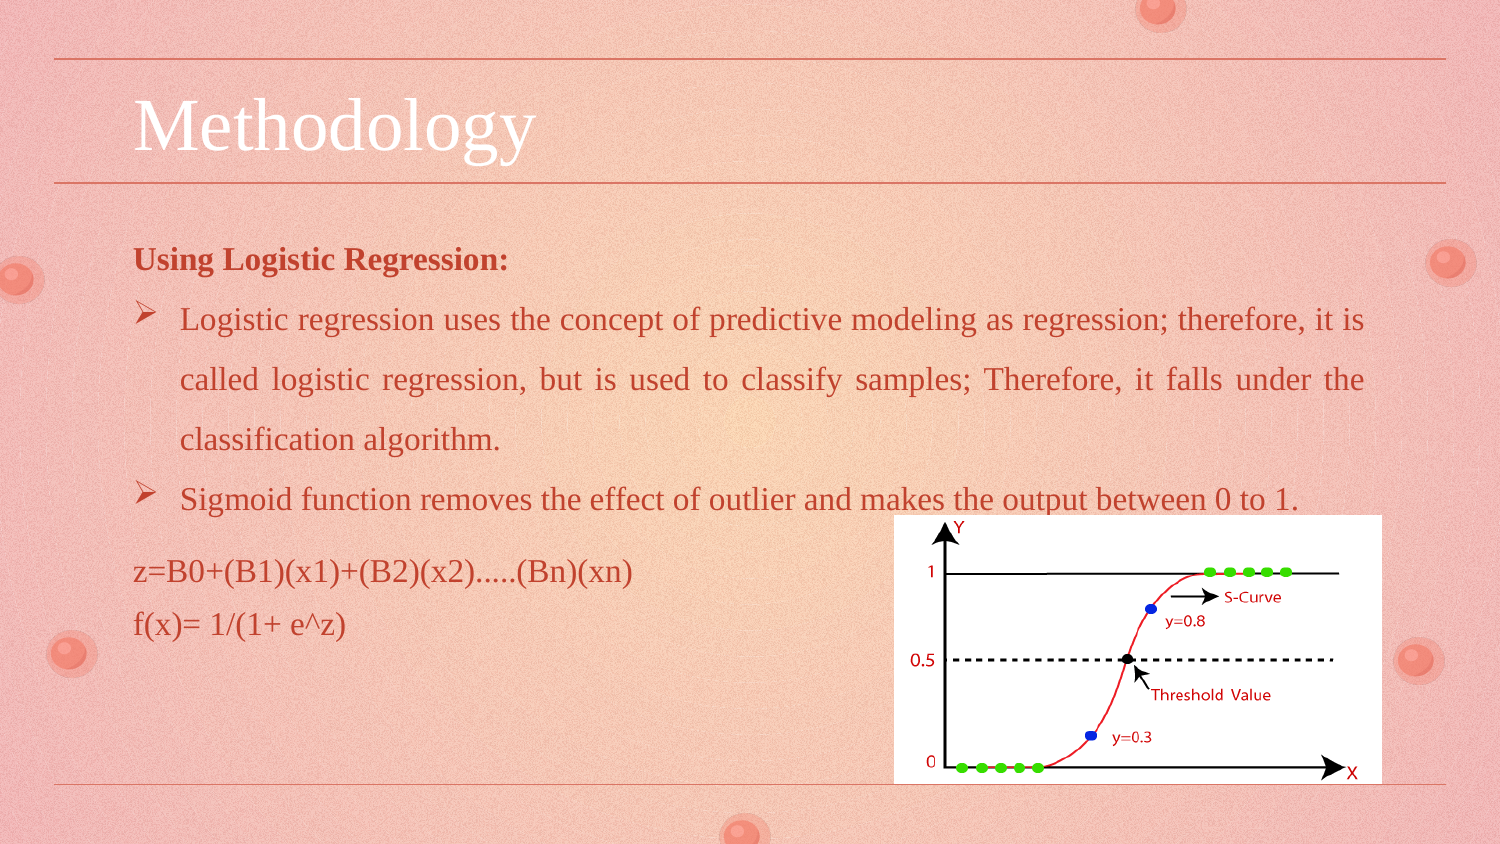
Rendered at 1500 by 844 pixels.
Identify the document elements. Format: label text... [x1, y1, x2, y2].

title Methodology [118, 88, 1382, 153]
picture [893, 515, 1383, 784]
text_box Using Logistic Regression: Logistic regression uses the concept of predictive modeling as regression; therefore, it is called logistic regression, but is used to classify samples; Therefore, it falls under the classification algorithm. Sigmoid function removes the effect of outlier and makes the output between 0 to 1. z=B0+(B1)(x1)+(B2)(x2).....(Bn)(xn) f(x)= 1/(1+ e^z) [118, 209, 1382, 649]
